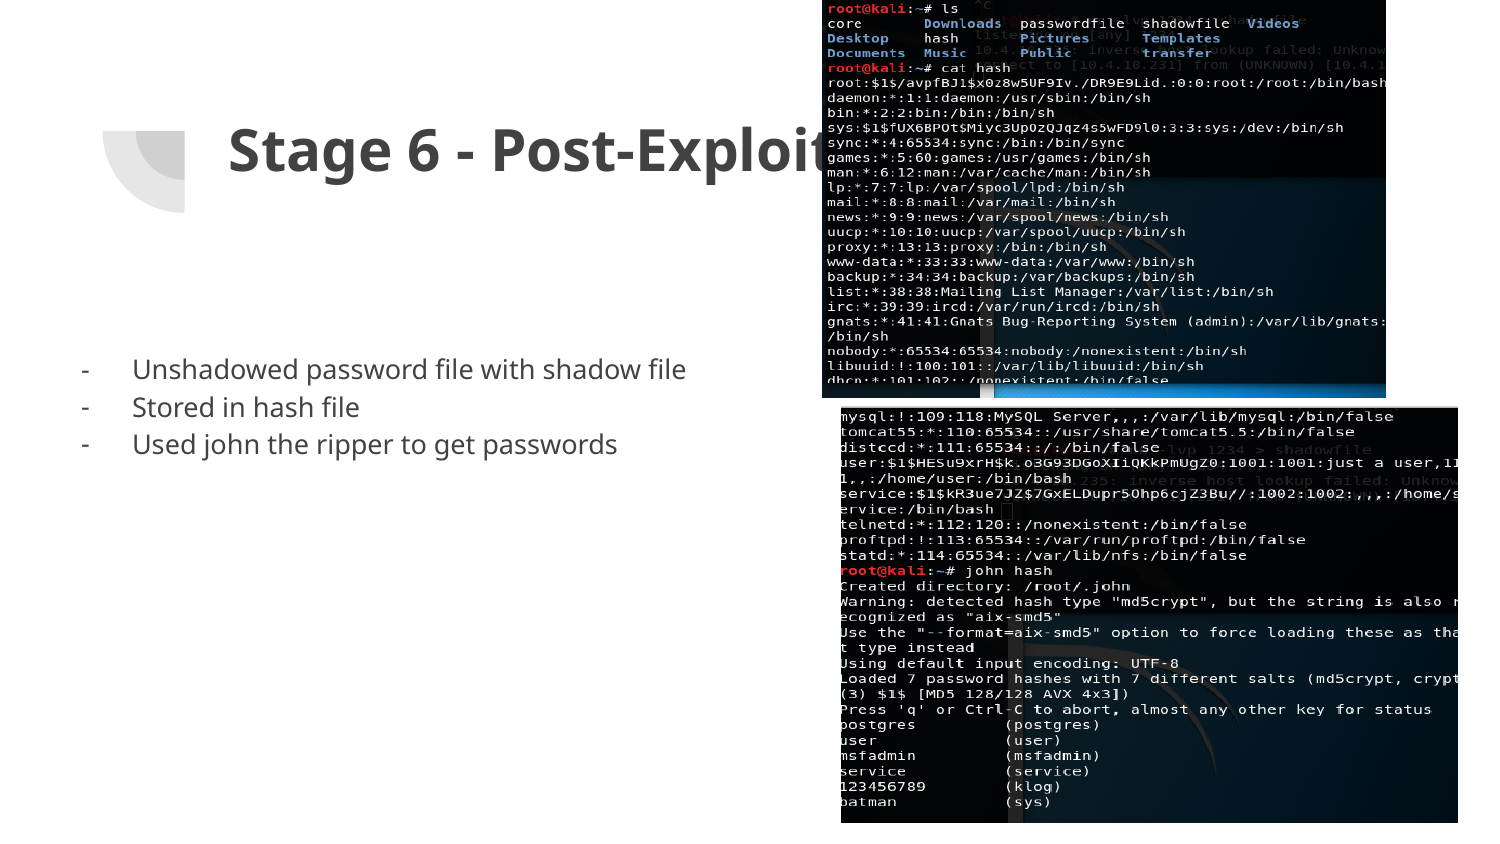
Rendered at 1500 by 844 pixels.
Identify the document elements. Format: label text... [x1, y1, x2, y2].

picture [822, 0, 1386, 398]
title Stage 6 - Post-Exploitation [213, 98, 817, 263]
picture [840, 405, 1458, 823]
list Unshadowed password file with shadow file Stored in hash file Used john the ripper to get passwords [42, 332, 750, 793]
